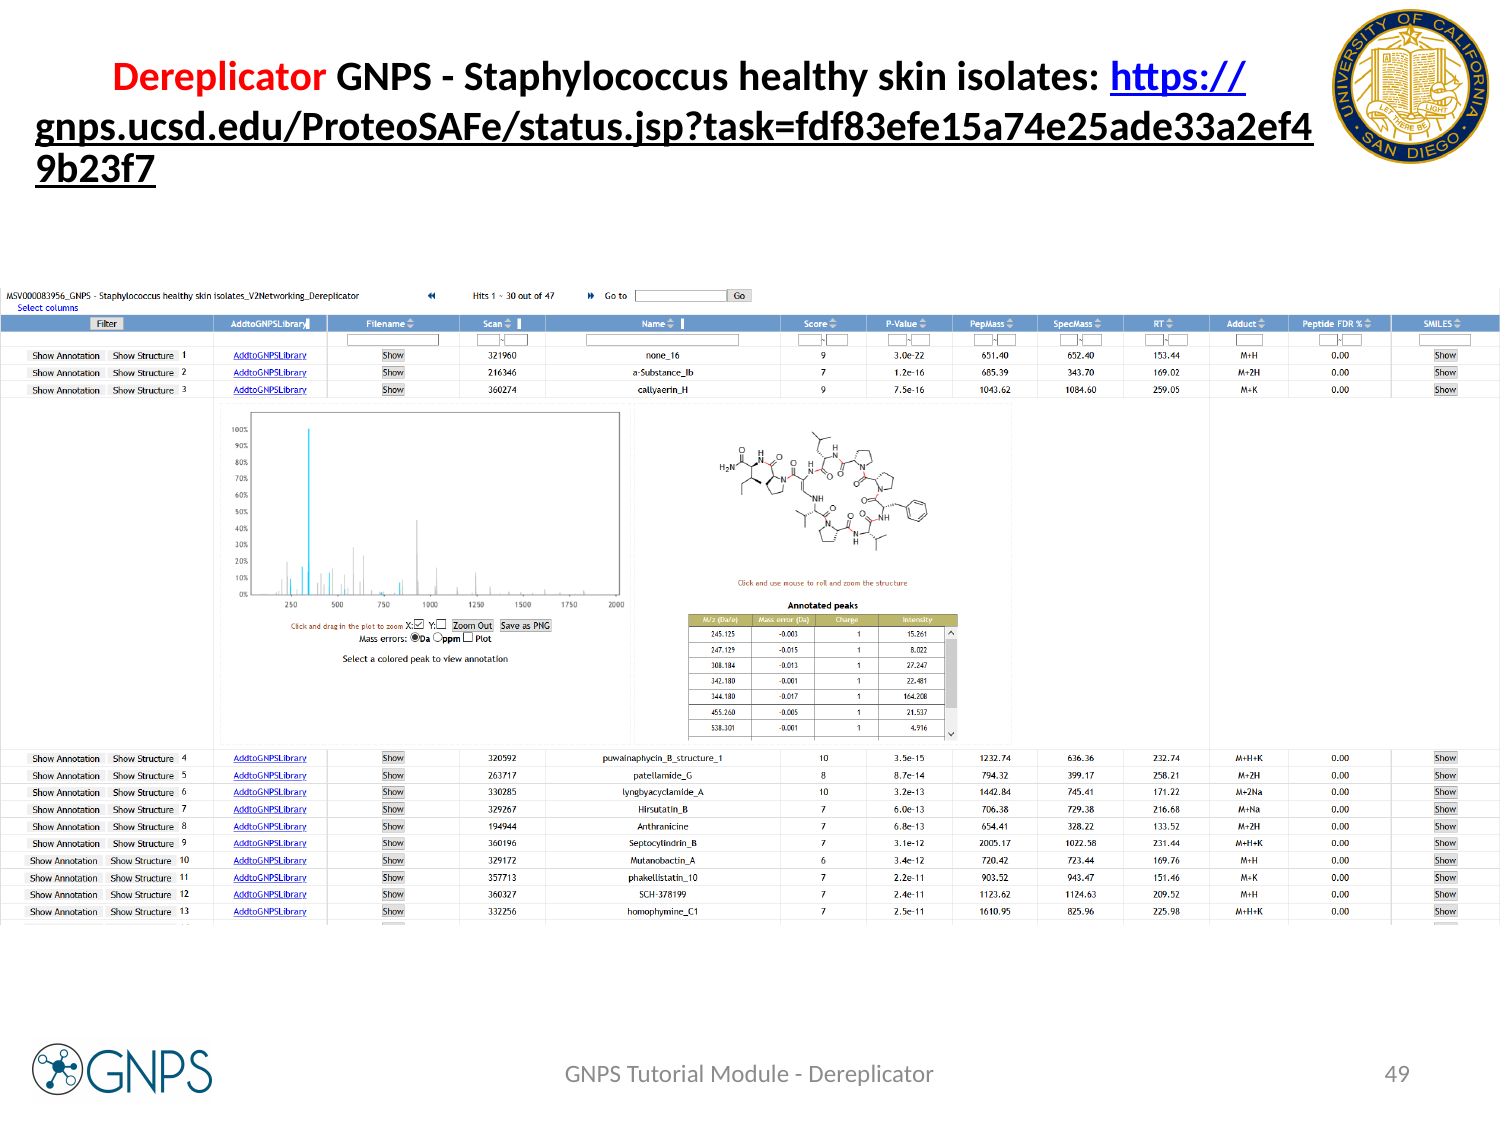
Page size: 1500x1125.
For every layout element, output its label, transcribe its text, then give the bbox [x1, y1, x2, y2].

picture [31, 1038, 212, 1103]
picture [1279, 7, 1500, 165]
slide_number 49 [1074, 1042, 1425, 1103]
footer GNPS Tutorial Module - Dereplicator [512, 1042, 988, 1103]
picture [0, 288, 1500, 925]
text_box Dereplicator GNPS - Staphylococcus healthy skin isolates: https://gnps.ucsd.edu/ProteoSAFe/status.jsp?task=fdf83efe15a74e25ade33a2ef49b23f7 [20, 41, 1339, 207]
